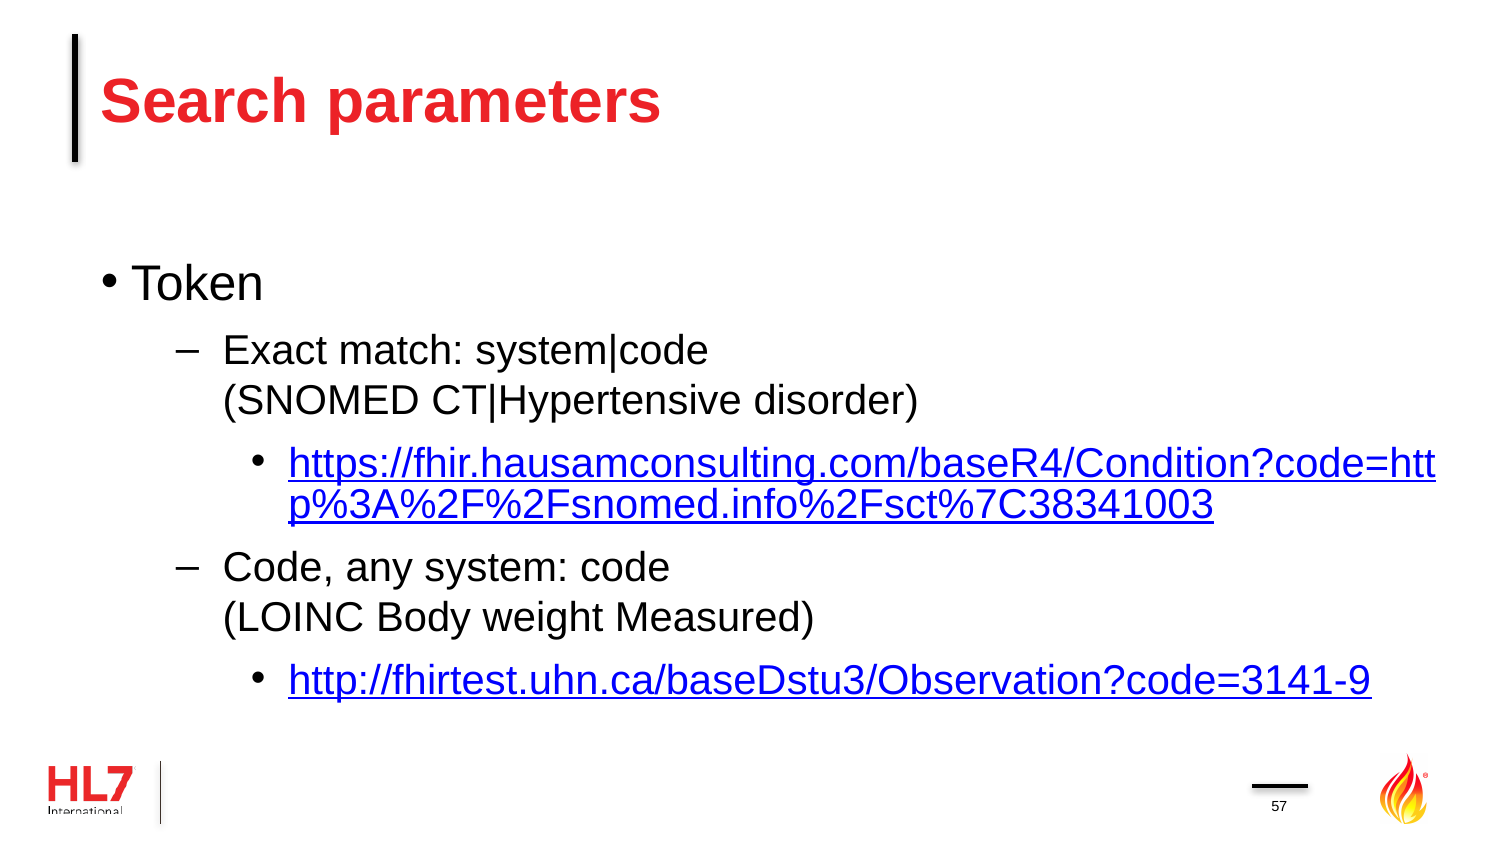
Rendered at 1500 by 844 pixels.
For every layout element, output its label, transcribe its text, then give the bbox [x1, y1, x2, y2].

slide_number 57 [1257, 788, 1302, 815]
picture [1380, 753, 1428, 824]
list Token Exact match: system|code (SNOMED CT|Hypertensive disorder) https://fhir.hausamconsulting.com/baseR4/Condition?code=http%3A%2F%2Fsnomed.info%2Fsct%7C38341003 Code, any system: code (LOINC Body weight Measured) http://fhirtest.uhn.ca/baseDstu3/Observation?code=3141-9 [100, 250, 1451, 731]
title Search parameters [100, 33, 1451, 163]
